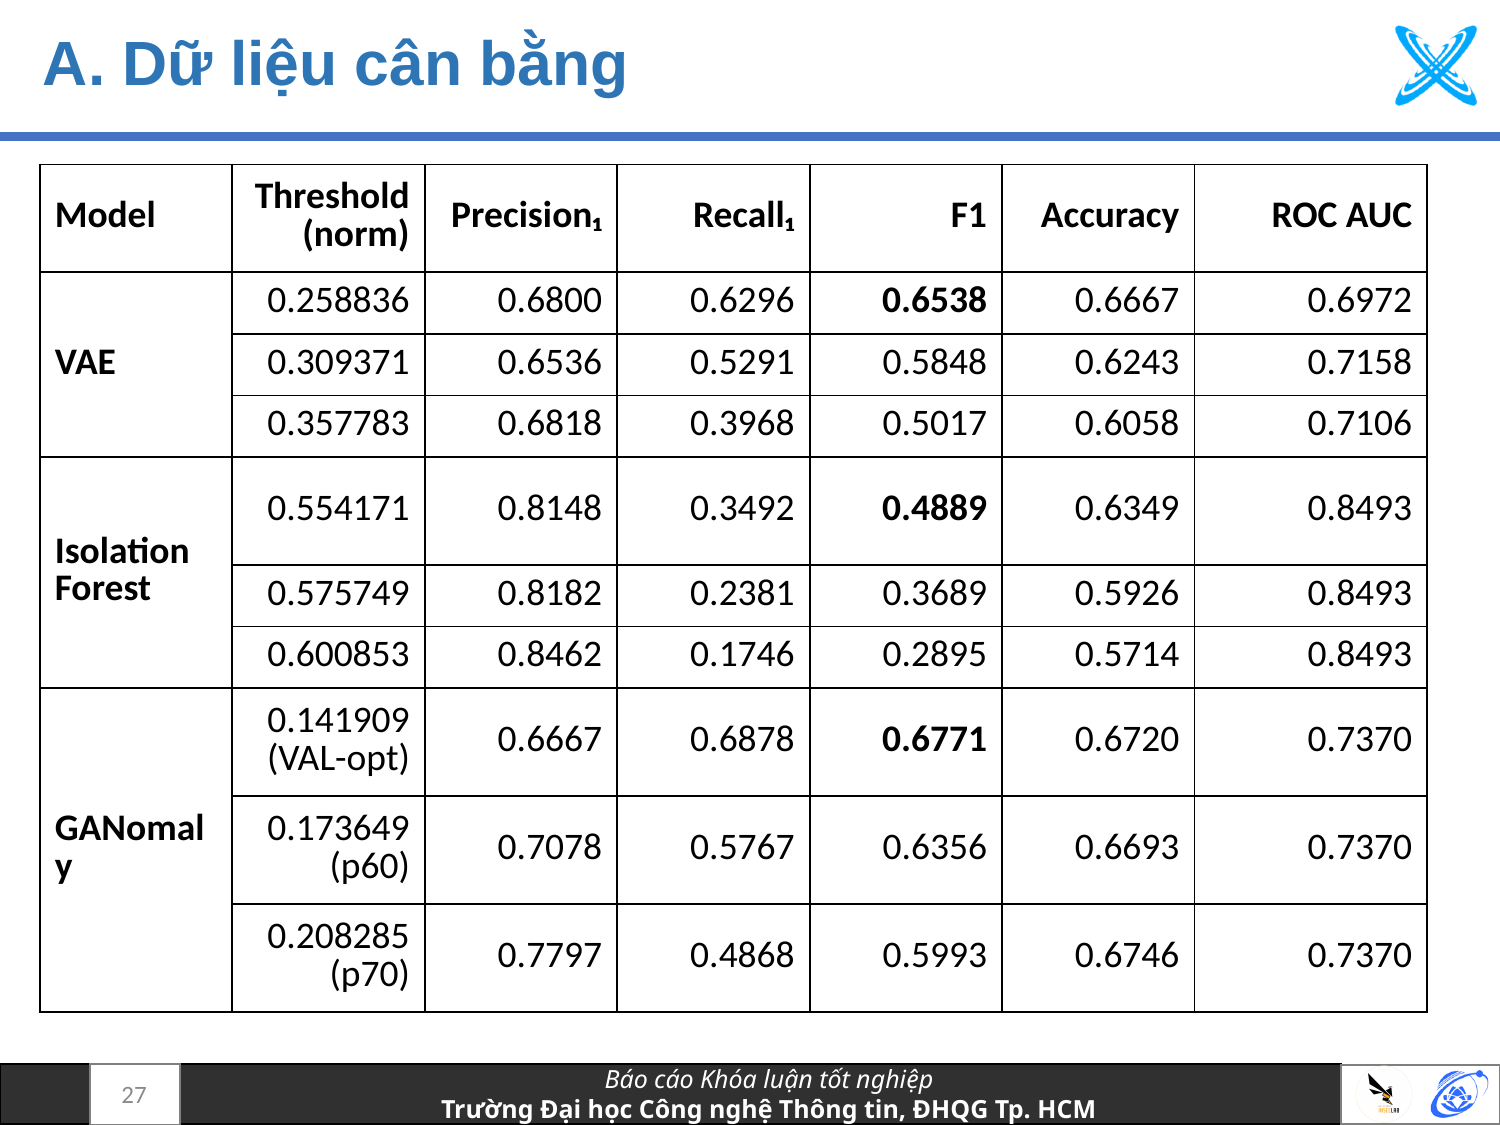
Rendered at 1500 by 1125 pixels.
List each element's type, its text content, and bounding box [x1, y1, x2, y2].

table_header F1 [811, 165, 1001, 271]
table_cell 0.6356 [811, 797, 1001, 903]
table_cell VAE [41, 273, 231, 456]
table_cell 0.5017 [811, 396, 1001, 456]
table_cell 0.6878 [618, 689, 809, 795]
table_cell 0.2381 [618, 566, 809, 626]
table_cell 0.6243 [1003, 335, 1194, 395]
table_cell 0.575749 [233, 566, 424, 626]
table_cell 0.6720 [1003, 689, 1194, 795]
table_cell 0.208285 (p70) [233, 905, 424, 1011]
table_cell GANomaly [41, 689, 231, 1011]
table_cell 0.8148 [426, 458, 616, 564]
table_header Model [41, 165, 231, 271]
table_cell 0.8493 [1195, 566, 1426, 626]
table_cell 0.8493 [1195, 458, 1426, 564]
table_cell 0.600853 [233, 627, 424, 687]
table_cell 0.7797 [426, 905, 616, 1011]
table_cell 0.6771 [811, 689, 1001, 795]
table_cell 0.6349 [1003, 458, 1194, 564]
table_cell 0.8493 [1195, 627, 1426, 687]
table_cell 0.5926 [1003, 566, 1194, 626]
table_cell 0.357783 [233, 396, 424, 456]
table_cell 0.7078 [426, 797, 616, 903]
picture [1426, 1053, 1495, 1125]
table_cell 0.554171 [233, 458, 424, 564]
table_cell 0.6693 [1003, 797, 1194, 903]
table_cell 0.8462 [426, 627, 616, 687]
table_cell 0.7158 [1195, 335, 1426, 395]
table_cell 0.5714 [1003, 627, 1194, 687]
table_cell 0.1746 [618, 627, 809, 687]
table_cell 0.7370 [1195, 689, 1426, 795]
table_cell 0.173649 (p60) [233, 797, 424, 903]
table_cell 0.6536 [426, 335, 616, 395]
table_cell 0.6667 [1003, 273, 1194, 333]
table_cell 0.7106 [1195, 396, 1426, 456]
table_cell 0.6296 [618, 273, 809, 333]
table_header Recall₁ [618, 165, 809, 271]
table_cell 0.3689 [811, 566, 1001, 626]
table_cell 0.6058 [1003, 396, 1194, 456]
table_cell 0.141909 (VAL-opt) [233, 689, 424, 795]
table_cell 0.6746 [1003, 905, 1194, 1011]
table_cell 0.7370 [1195, 797, 1426, 903]
table_cell Isolation Forest [41, 458, 231, 687]
table_cell 0.5848 [811, 335, 1001, 395]
table_cell 0.8182 [426, 566, 616, 626]
table_cell 0.6800 [426, 273, 616, 333]
table_cell 0.5291 [618, 335, 809, 395]
table_cell 0.4868 [618, 905, 809, 1011]
picture [1352, 1062, 1416, 1125]
table_cell 0.3968 [618, 396, 809, 456]
table_cell 0.6818 [426, 396, 616, 456]
picture [1377, 5, 1493, 125]
table_cell 0.2895 [811, 627, 1001, 687]
table_cell 0.6972 [1195, 273, 1426, 333]
table_cell 0.309371 [233, 335, 424, 395]
table_cell 0.5767 [618, 797, 809, 903]
table_cell 0.6667 [426, 689, 616, 795]
title A. Dữ liệu cân bằng [27, 23, 1376, 108]
table_cell 0.5993 [811, 905, 1001, 1011]
slide_number 27 [95, 1063, 162, 1124]
table_cell 0.258836 [233, 273, 424, 333]
table_header Accuracy [1003, 165, 1194, 271]
table_cell 0.7370 [1195, 905, 1426, 1011]
table_cell 0.6538 [811, 273, 1001, 333]
table_header ROC AUC [1195, 165, 1426, 271]
table_cell 0.3492 [618, 458, 809, 564]
table_header Threshold (norm) [233, 165, 424, 271]
table_cell 0.4889 [811, 458, 1001, 564]
table_header Precision₁ [426, 165, 616, 271]
